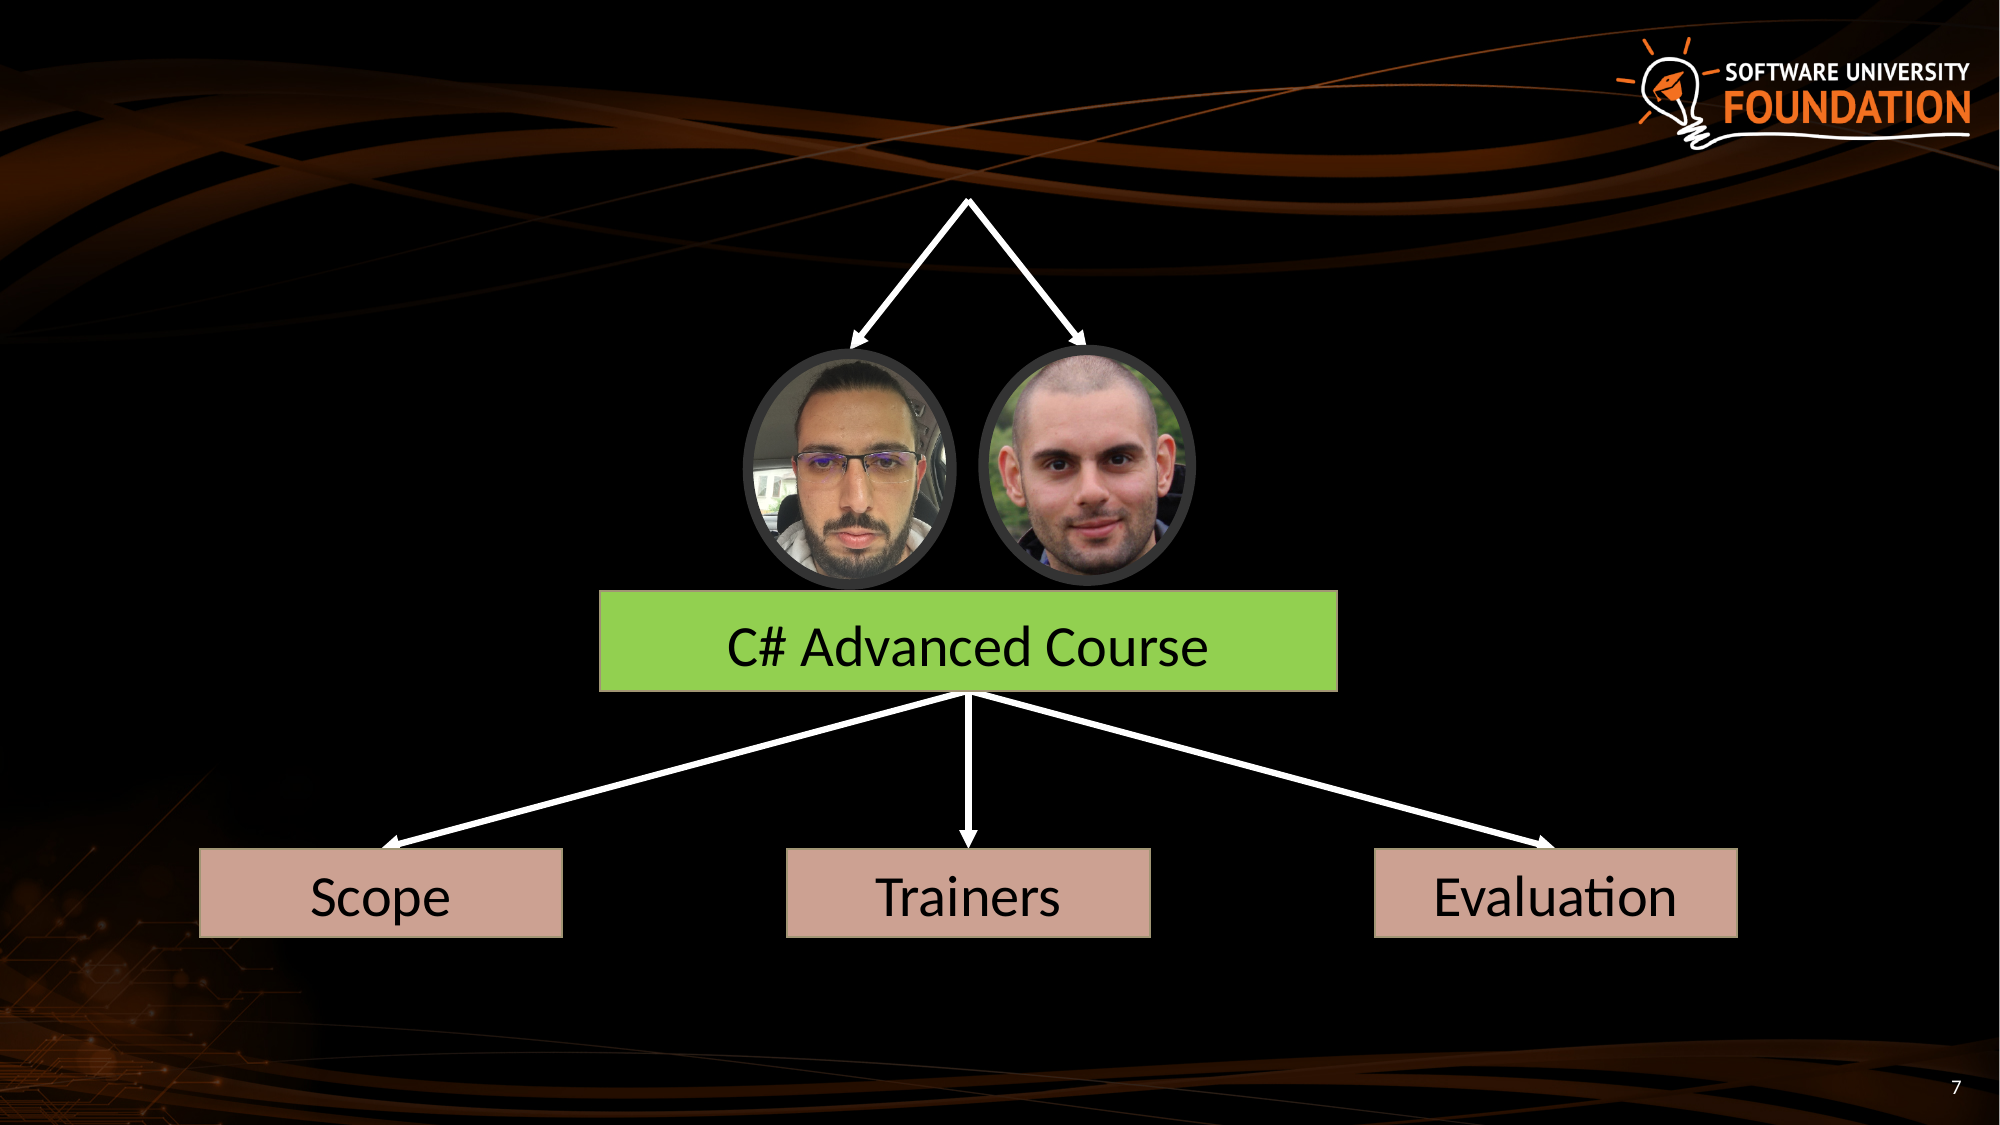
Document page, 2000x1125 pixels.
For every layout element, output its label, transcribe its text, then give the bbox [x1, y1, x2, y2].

text_box C# Advanced Course [599, 590, 1338, 690]
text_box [849, 199, 968, 350]
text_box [968, 199, 1088, 350]
slide_number 7 [1897, 1070, 1968, 1103]
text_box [380, 690, 968, 849]
picture [0, 0, 2000, 1125]
text_box Evaluation [1374, 848, 1738, 938]
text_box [968, 690, 1556, 849]
text_box Trainers [786, 849, 1151, 938]
text_box Scope [199, 848, 563, 938]
